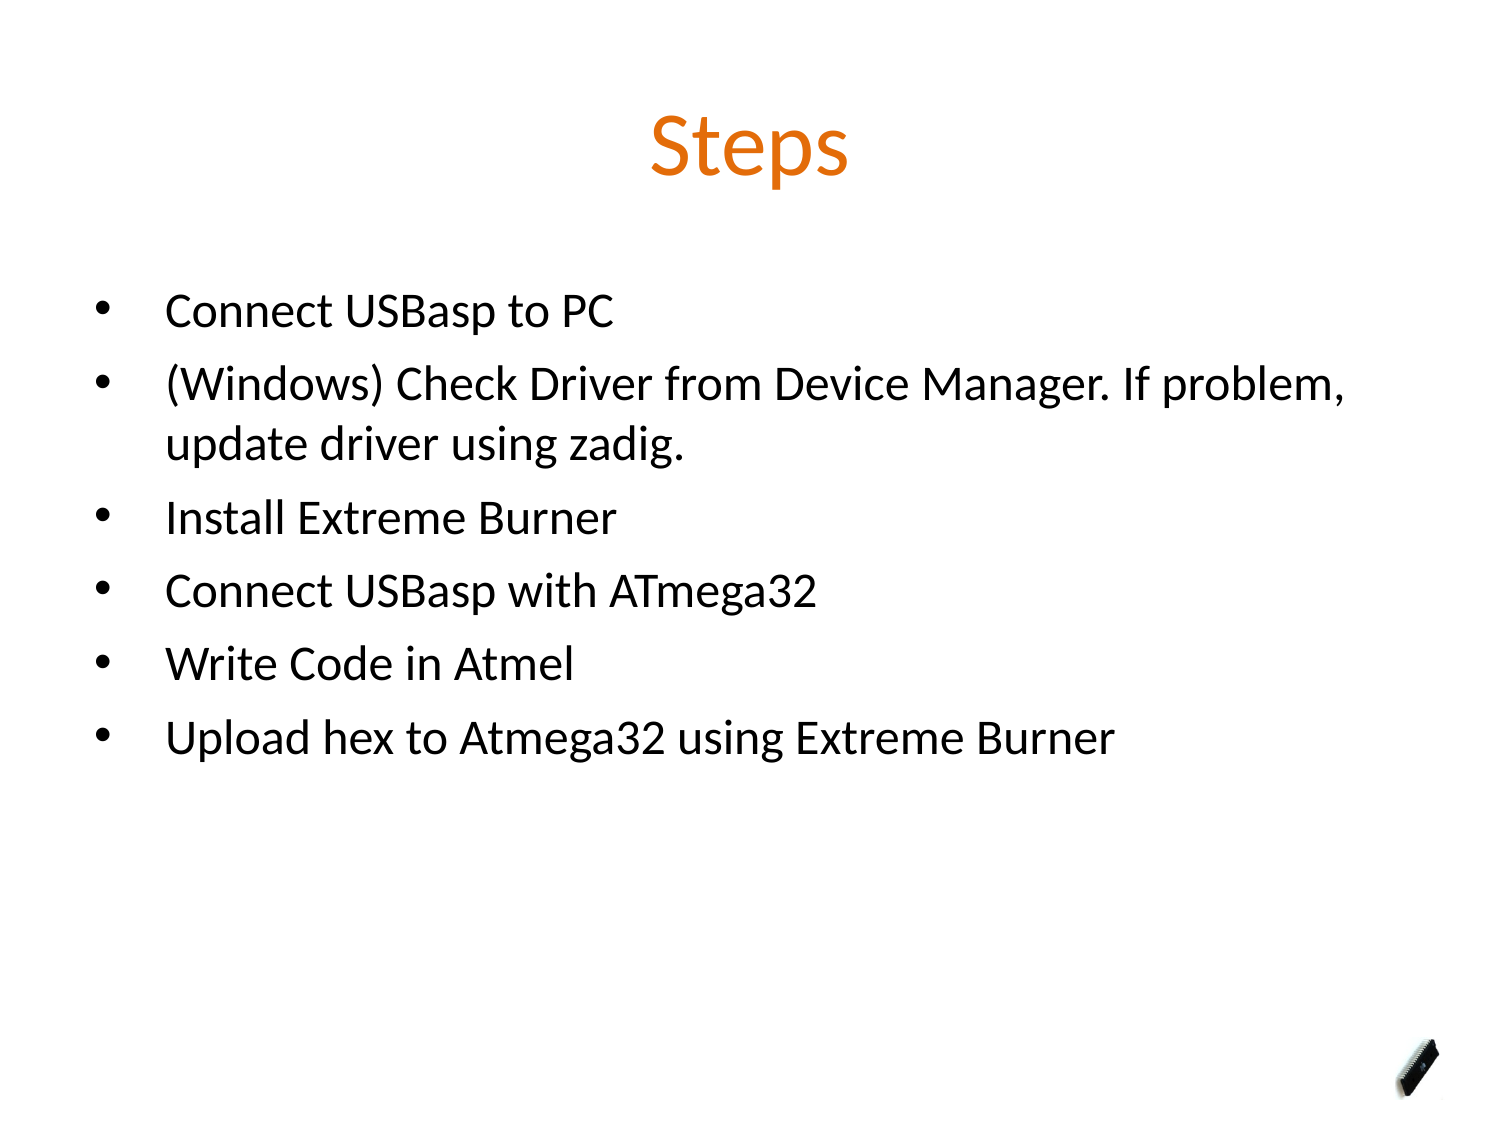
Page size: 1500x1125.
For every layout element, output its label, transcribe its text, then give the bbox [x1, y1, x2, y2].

title Steps [75, 45, 1425, 233]
list Connect USBasp to PC (Windows) Check Driver from Device Manager. If problem, update driver using zadig. Install Extreme Burner Connect USBasp with ATmega32 Write Code in Atmel Upload hex to Atmega32 using Extreme Burner [75, 262, 1425, 1005]
picture [1387, 1037, 1450, 1100]
